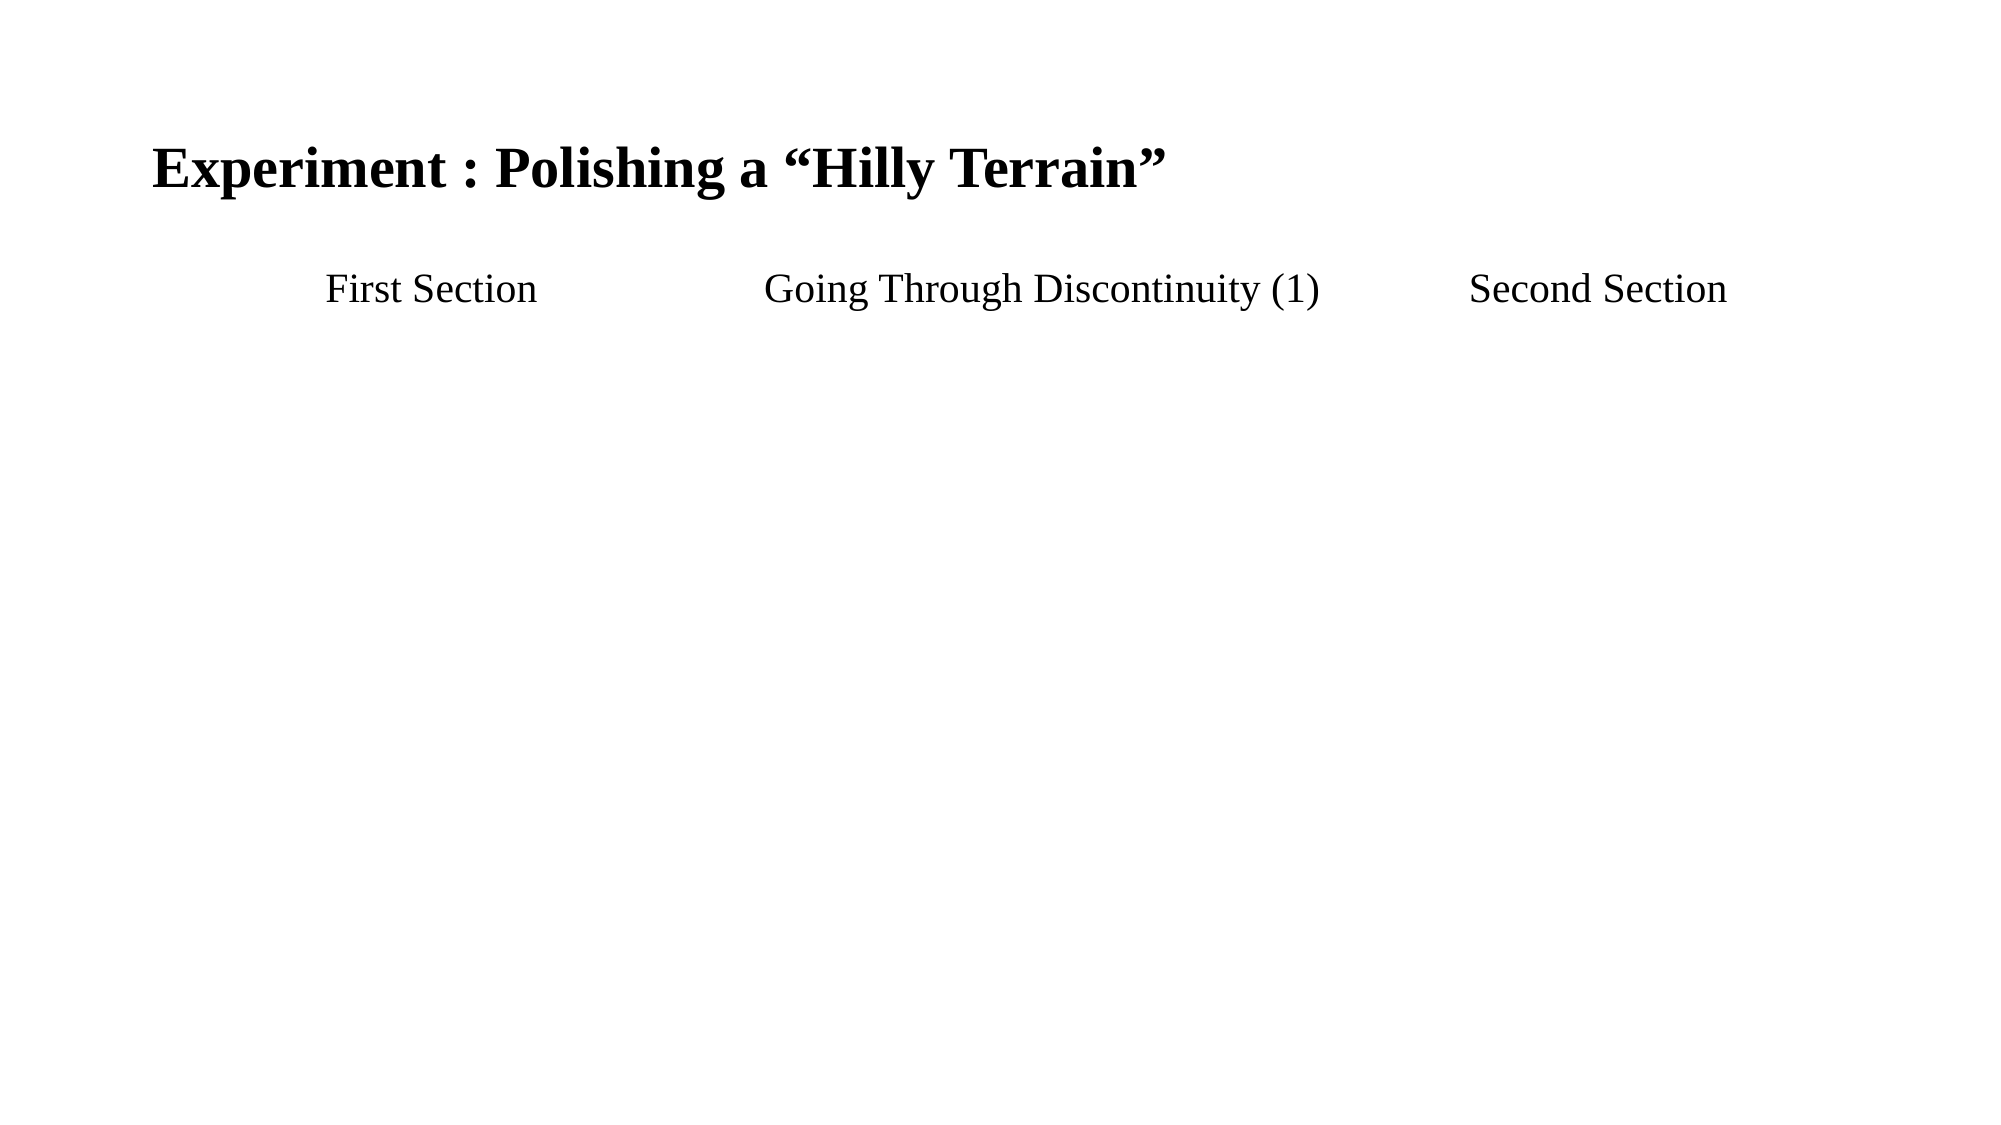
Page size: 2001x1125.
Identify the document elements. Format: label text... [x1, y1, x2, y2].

text_box Second Section [1454, 253, 1744, 318]
text_box Going Through Discontinuity (1) [749, 253, 1336, 319]
title Experiment : Polishing a “Hilly Terrain” [137, 59, 1863, 278]
text_box First Section [310, 253, 553, 318]
